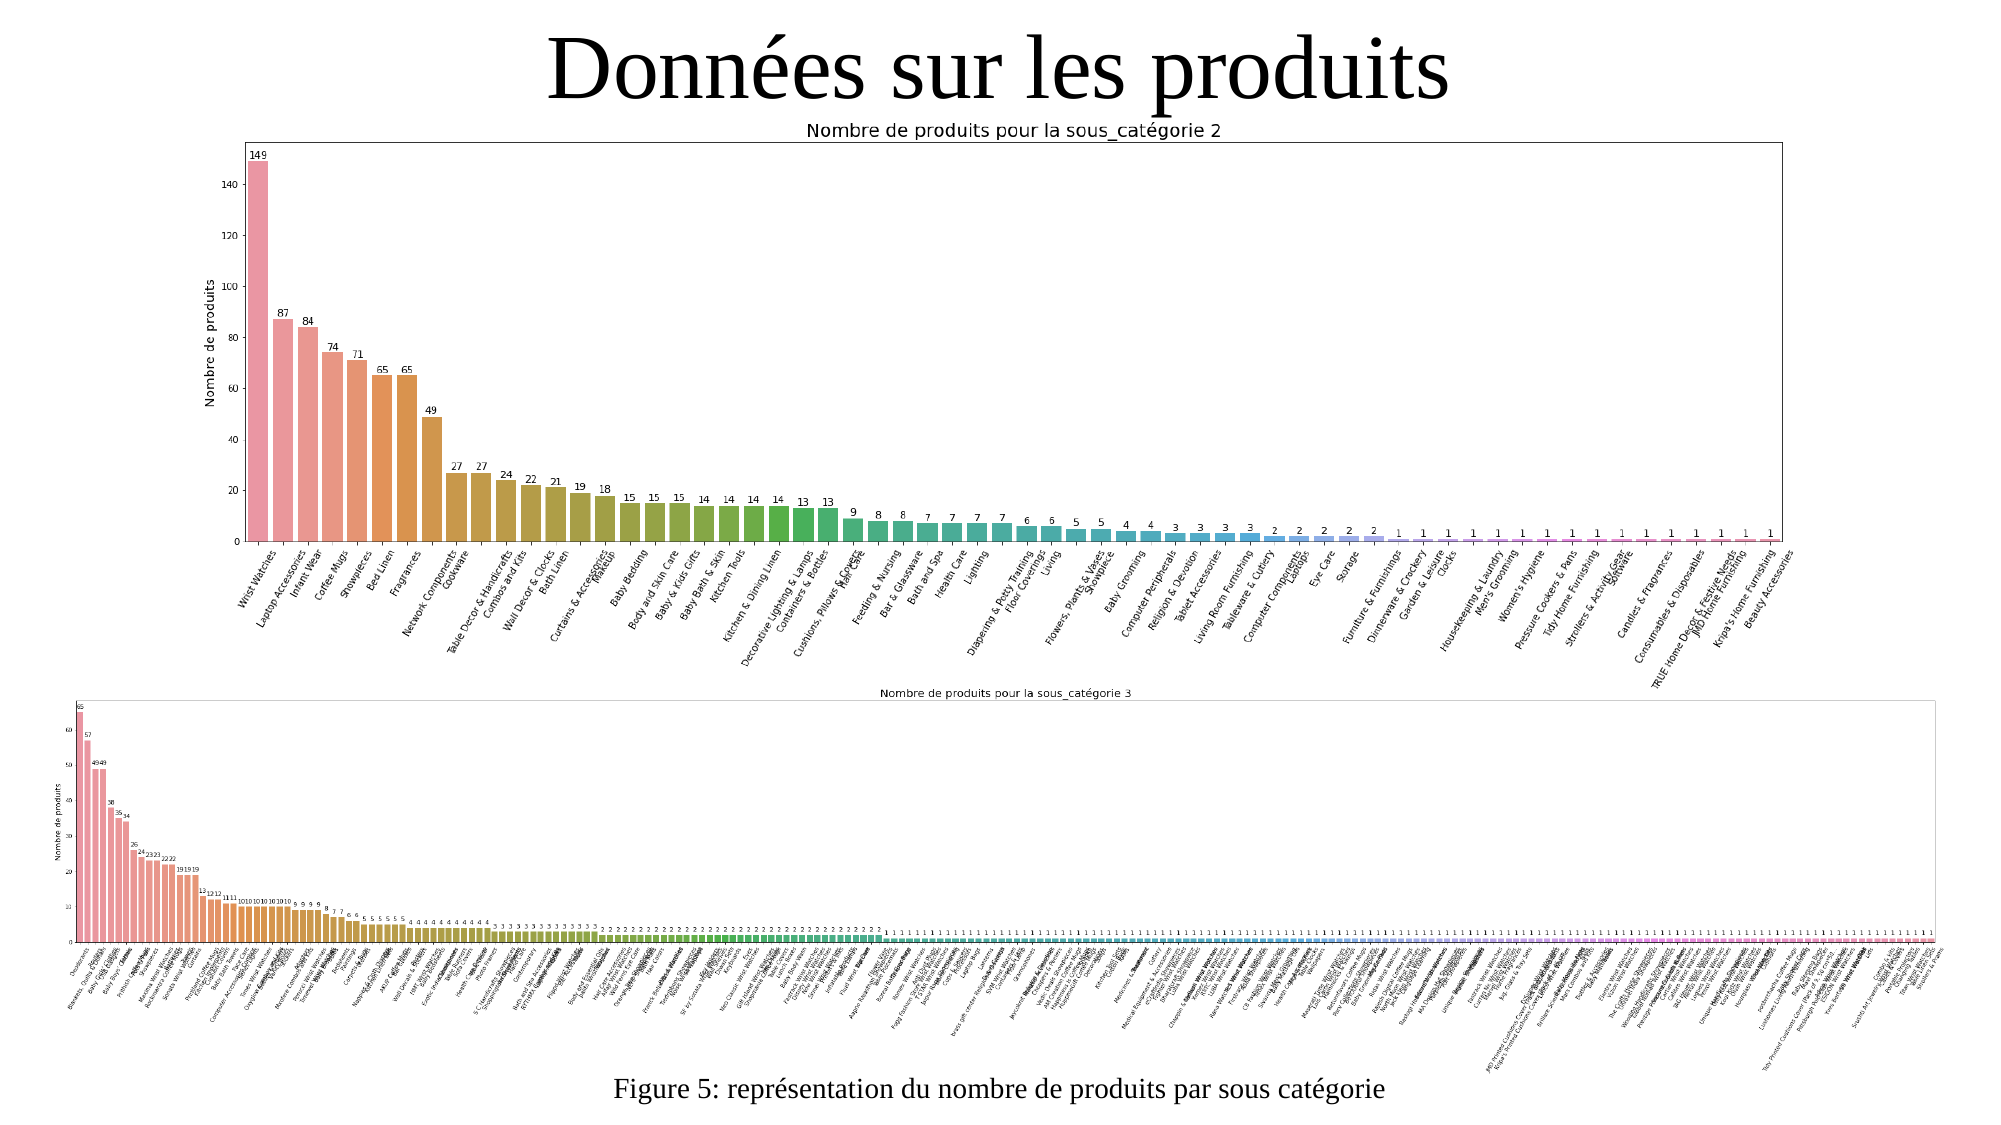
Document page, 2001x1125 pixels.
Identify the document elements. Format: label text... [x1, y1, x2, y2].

title Données sur les produits [0, 0, 2000, 139]
picture [51, 115, 1949, 1078]
text_box Figure 5: représentation du nombre de produits par sous catégorie [428, 1078, 1572, 1125]
